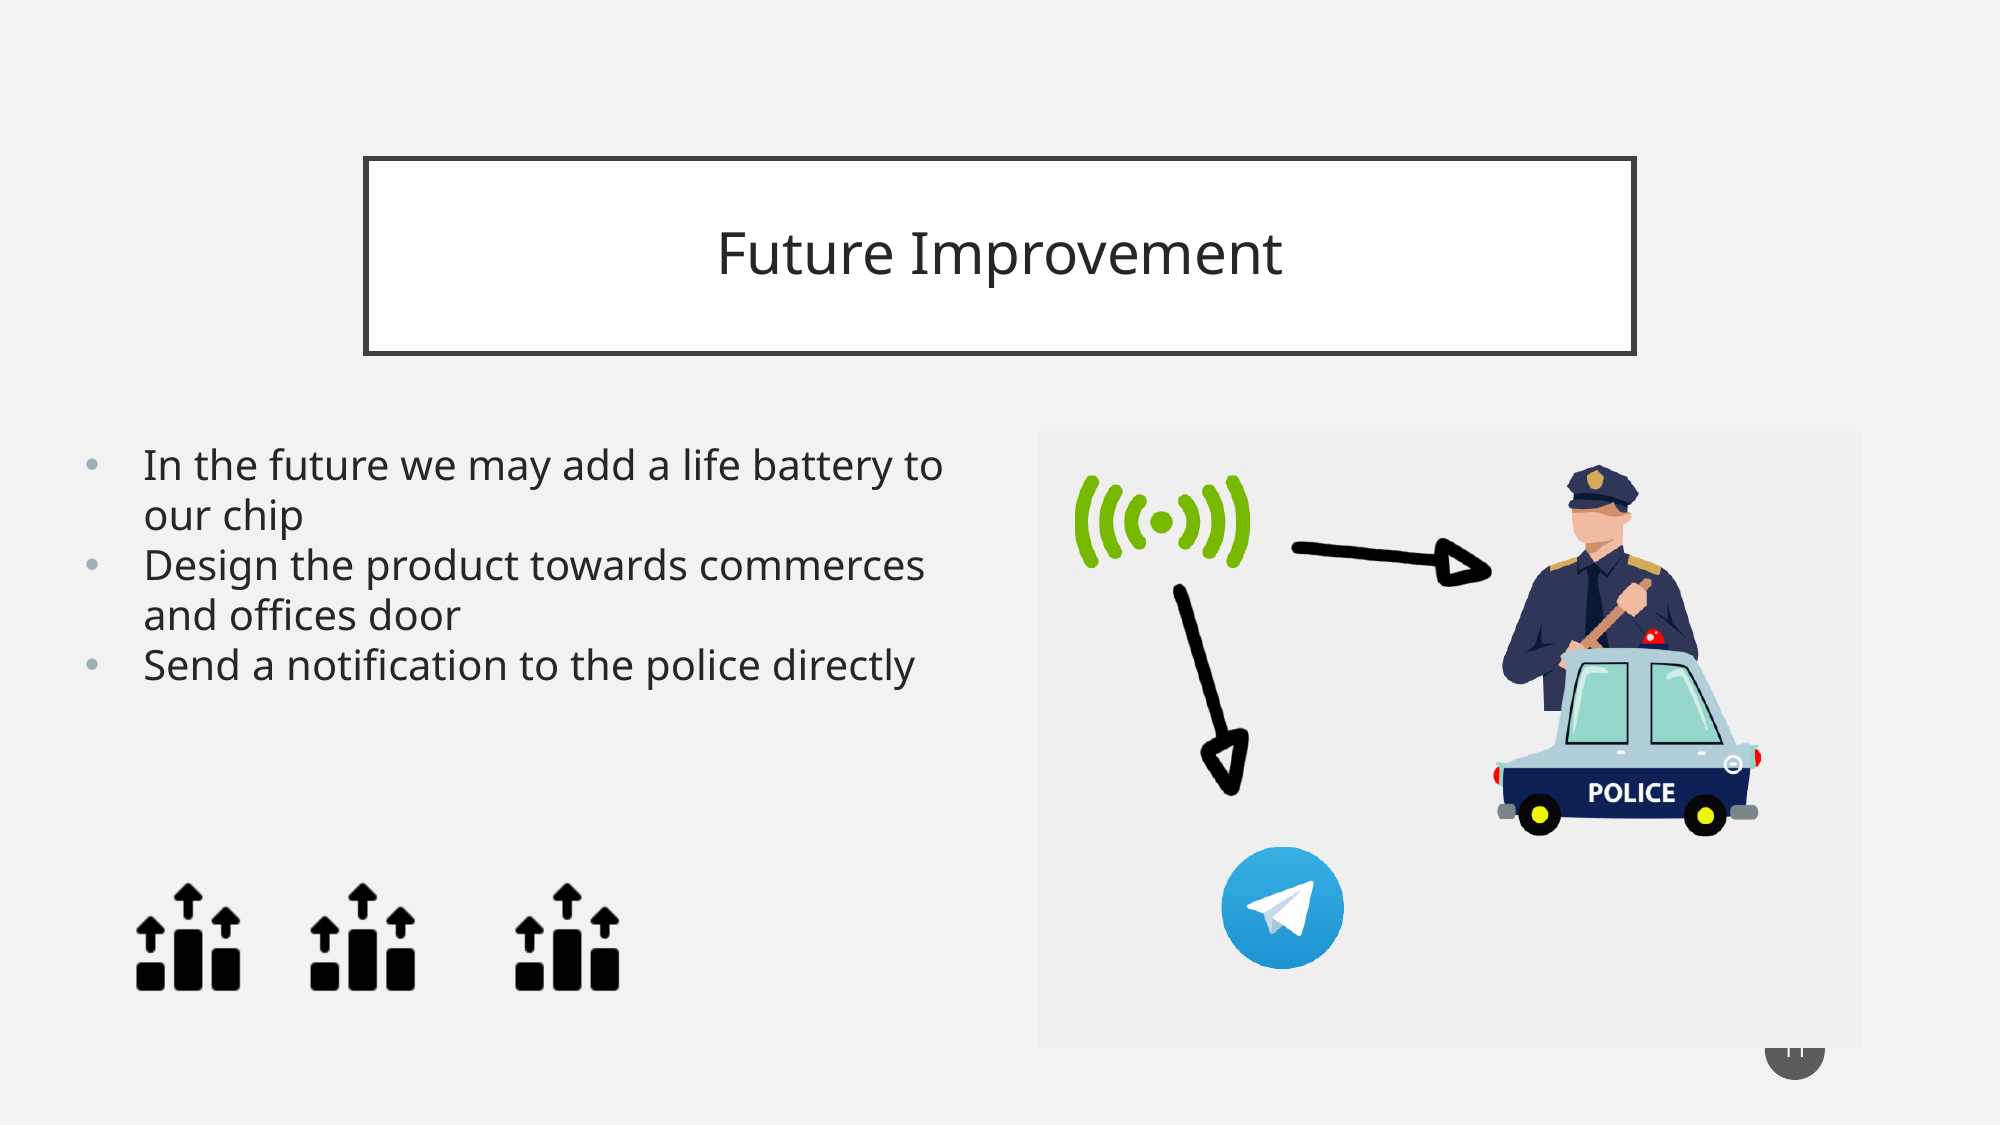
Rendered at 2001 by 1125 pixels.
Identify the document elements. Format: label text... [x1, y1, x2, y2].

picture [117, 868, 260, 1010]
picture [1038, 430, 1862, 1049]
slide_number ‹#› [1765, 1056, 1825, 1080]
list In the future we may add a life battery to our chip Design the product towards commerces and offices door Send a notification to the police directly [53, 431, 1011, 941]
title Future Improvement [363, 156, 1637, 356]
picture [292, 868, 434, 1010]
picture [497, 868, 639, 1010]
